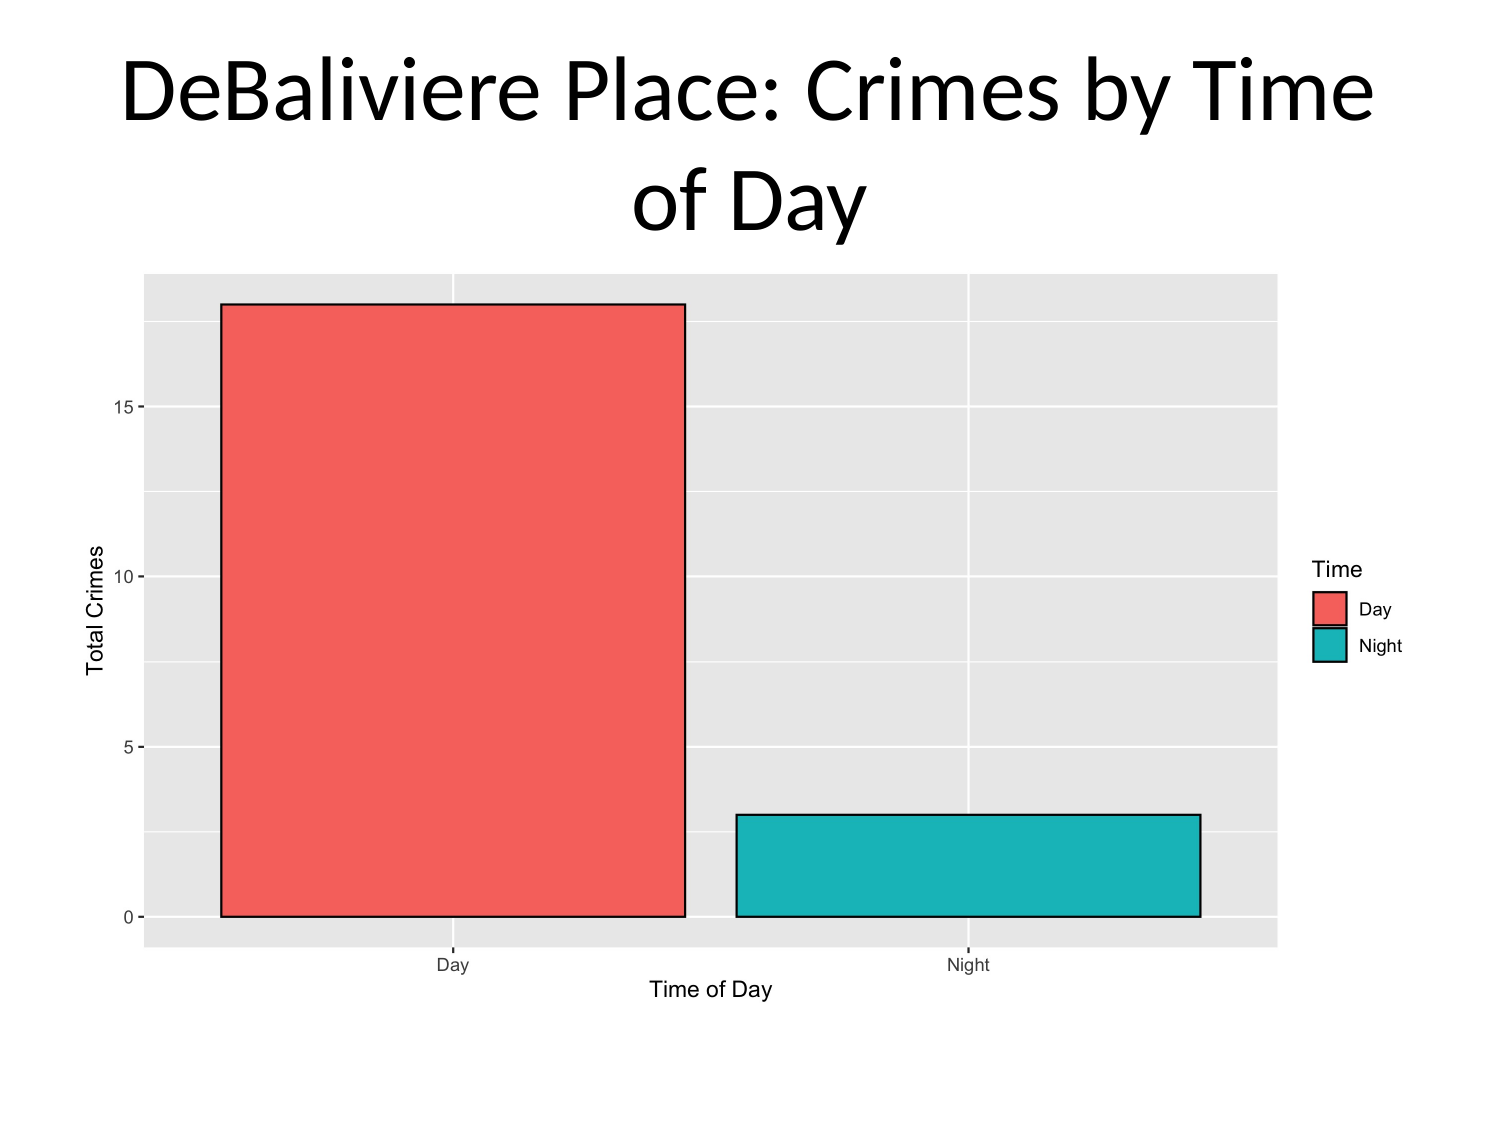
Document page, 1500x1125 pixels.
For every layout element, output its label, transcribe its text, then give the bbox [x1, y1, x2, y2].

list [74, 262, 1426, 1013]
title DeBaliviere Place: Crimes by Time of Day [75, 45, 1425, 233]
